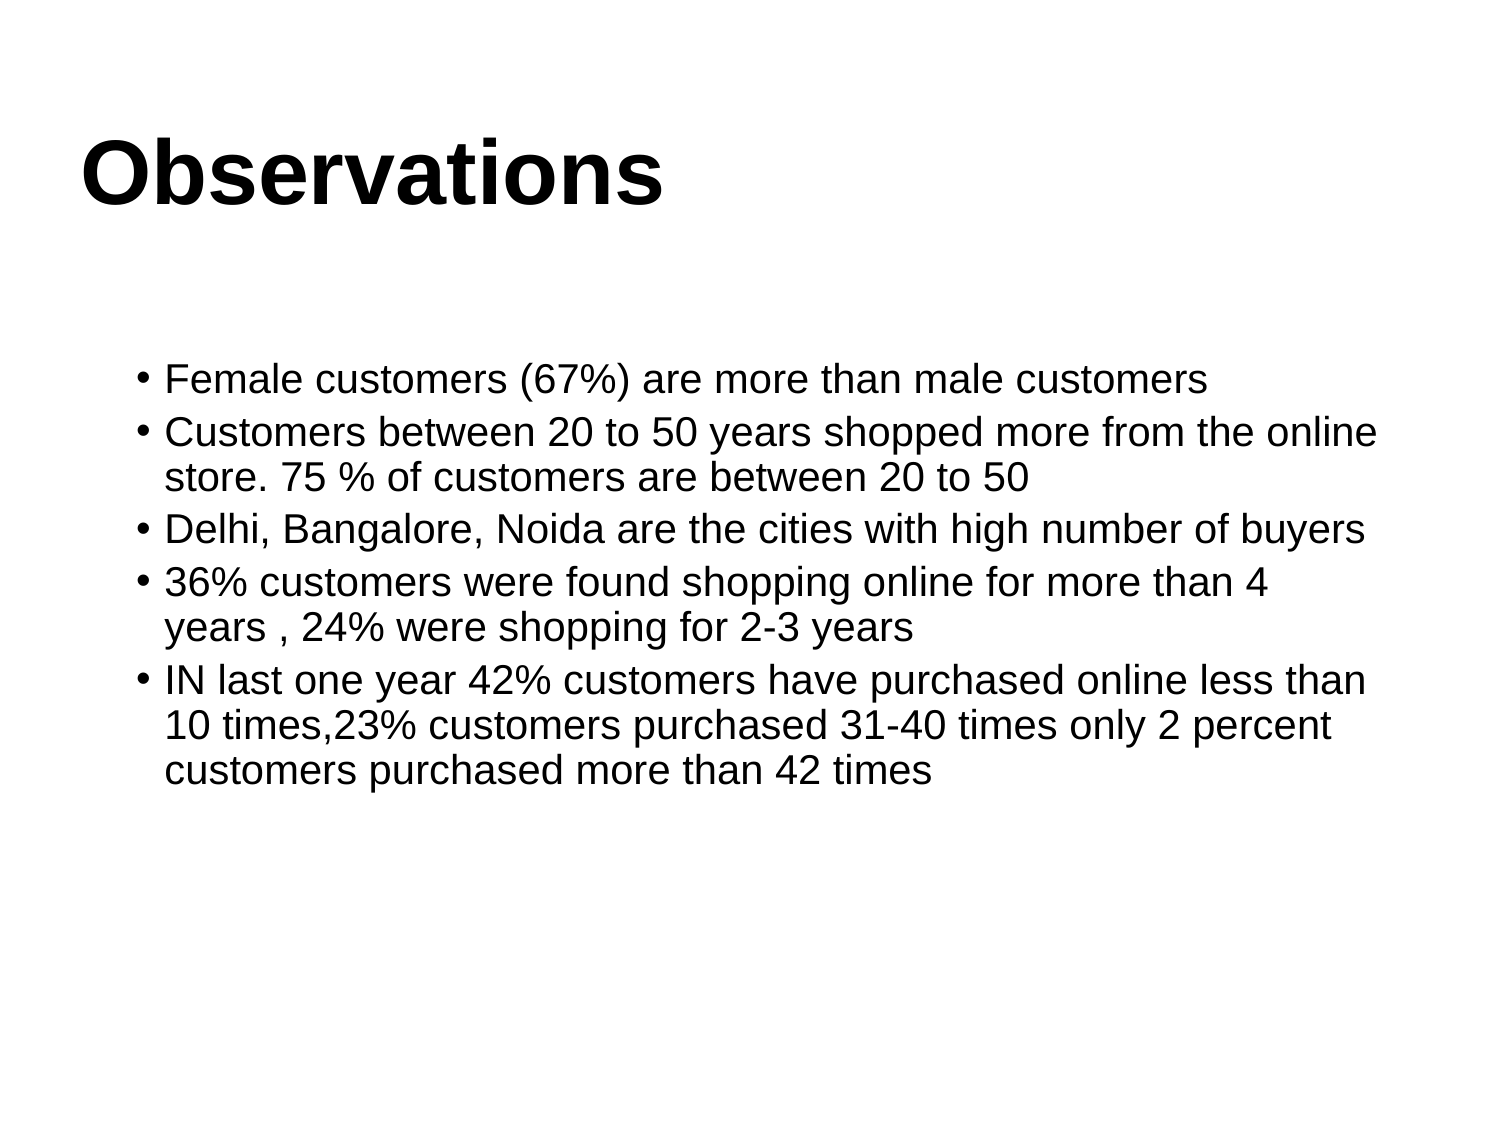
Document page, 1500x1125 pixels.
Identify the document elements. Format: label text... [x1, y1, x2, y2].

list Female customers (67%) are more than male customers Customers between 20 to 50 years shopped more from the online store. 75 % of customers are between 20 to 50 Delhi, Bangalore, Noida are the cities with high number of buyers 36% customers were found shopping online for more than 4 years , 24% were shopping for 2-3 years IN last one year 42% customers have purchased online less than 10 times,23% customers purchased 31-40 times only 2 percent customers purchased more than 42 times [64, 349, 1412, 941]
title Observations [64, 78, 1218, 272]
